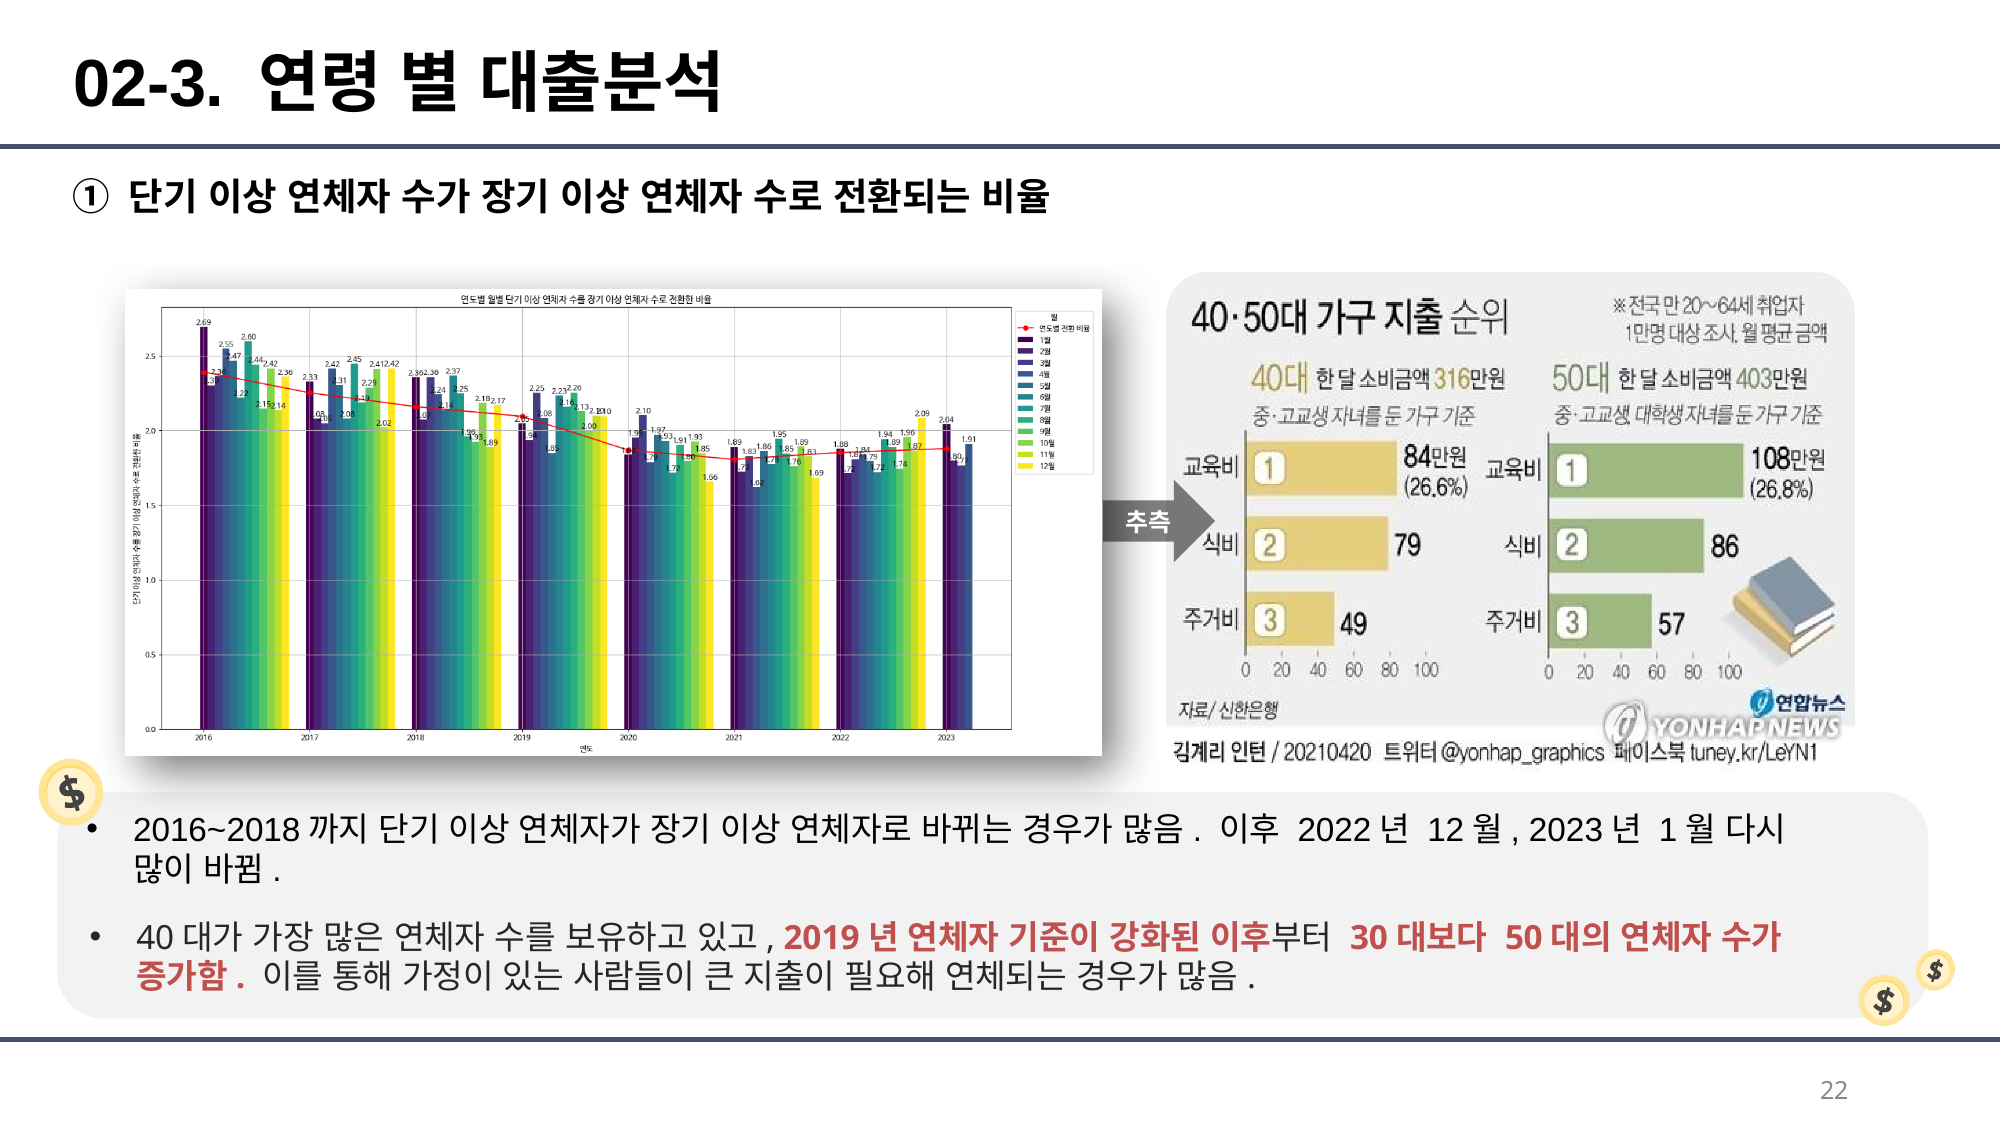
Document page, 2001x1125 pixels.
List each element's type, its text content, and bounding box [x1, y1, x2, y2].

text_box 추측 [1106, 500, 1161, 542]
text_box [1856, 974, 1912, 1027]
text_box ① 단기 이상 연체자 수가 장기 이상 연체자 수로 전환되는 비율 [57, 165, 1188, 225]
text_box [1914, 948, 1957, 992]
picture [124, 289, 1102, 756]
picture [1166, 272, 1855, 771]
text_box 02-3. 연령 별 대출분석 [71, 37, 1075, 120]
slide_number 22 [1813, 1070, 1855, 1125]
text_box [57, 792, 1929, 1019]
text_box 2016~2018까지 단기 이상 연체자가 장기 이상 연체자로 바뀌는 경우가 많음. 이후 2022년 12월, 2023년 1월 다시 많이 바뀜. [71, 801, 1814, 976]
text_box 40대가 가장 많은 연체자 수를 보유하고 있고, 2019년 연체자 기준이 강화된 이후부터 30대보다 50대의 연체자 수가 증가함. 이를 통해 가정이 있는 사람들이 큰 지출이 필요해 연체되는 경우가 많음. [87, 912, 1828, 996]
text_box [36, 758, 106, 827]
